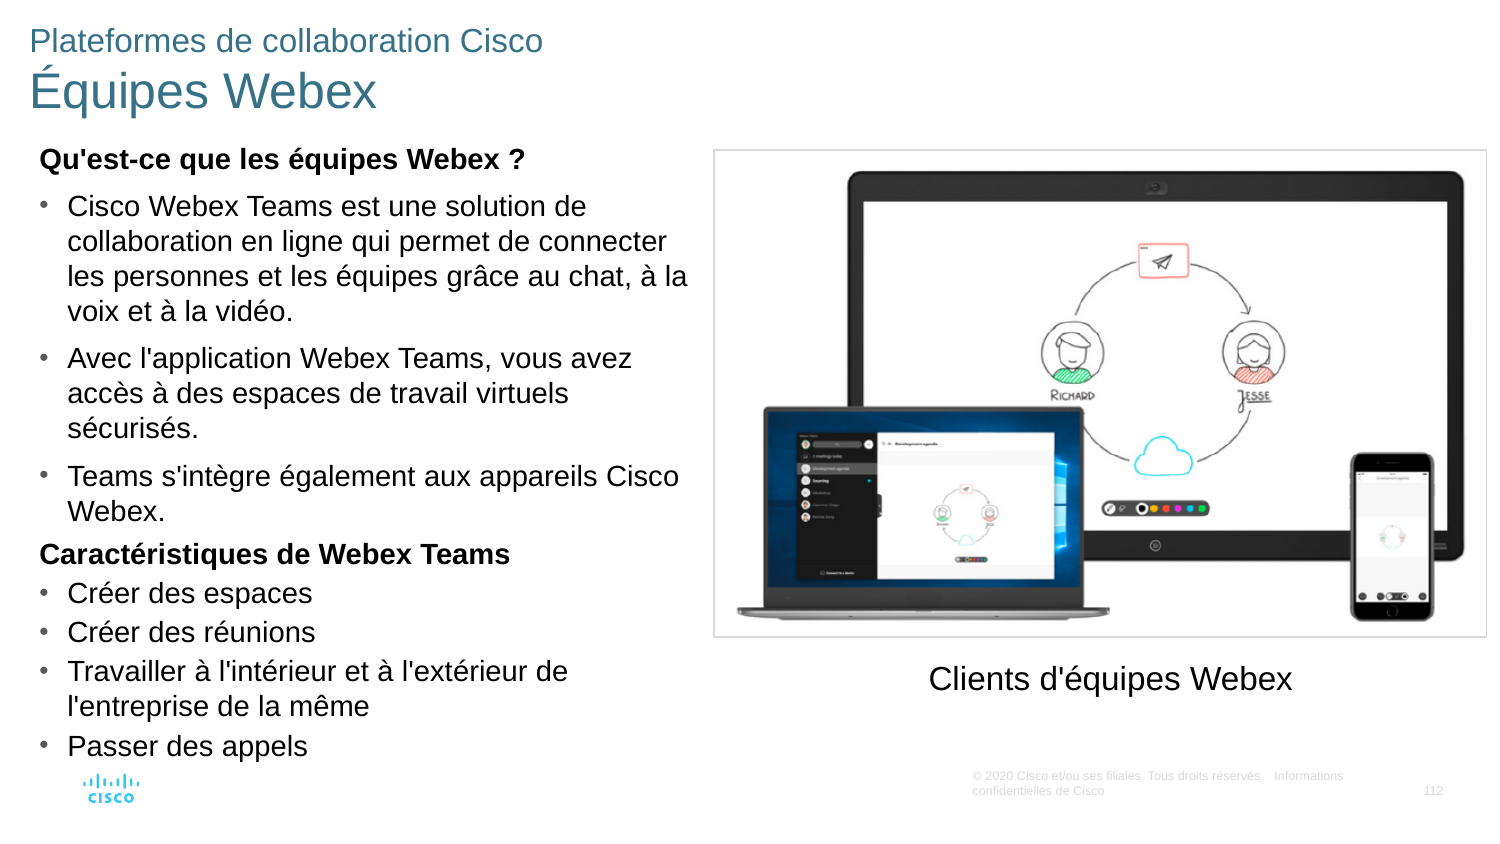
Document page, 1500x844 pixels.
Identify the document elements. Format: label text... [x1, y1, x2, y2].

title Plateformes de collaboration Cisco Équipes Webex [14, 6, 1474, 131]
text_box Clients d'équipes Webex [913, 649, 1309, 705]
picture [714, 150, 1486, 637]
list Qu'est-ce que les équipes Webex ? Cisco Webex Teams est une solution de collaboration en ligne qui permet de connecter les personnes et les équipes grâce au chat, à la voix et à la vidéo. Avec l'application Webex Teams, vous avez accès à des espaces de travail virtuels sécurisés. Teams s'intègre également aux appareils Cisco Webex. Caractéristiques de Webex Teams Créer des espaces Créer des réunions Travailler à l'intérieur et à l'extérieur de l'entreprise de la même Passer des appels [24, 132, 730, 769]
